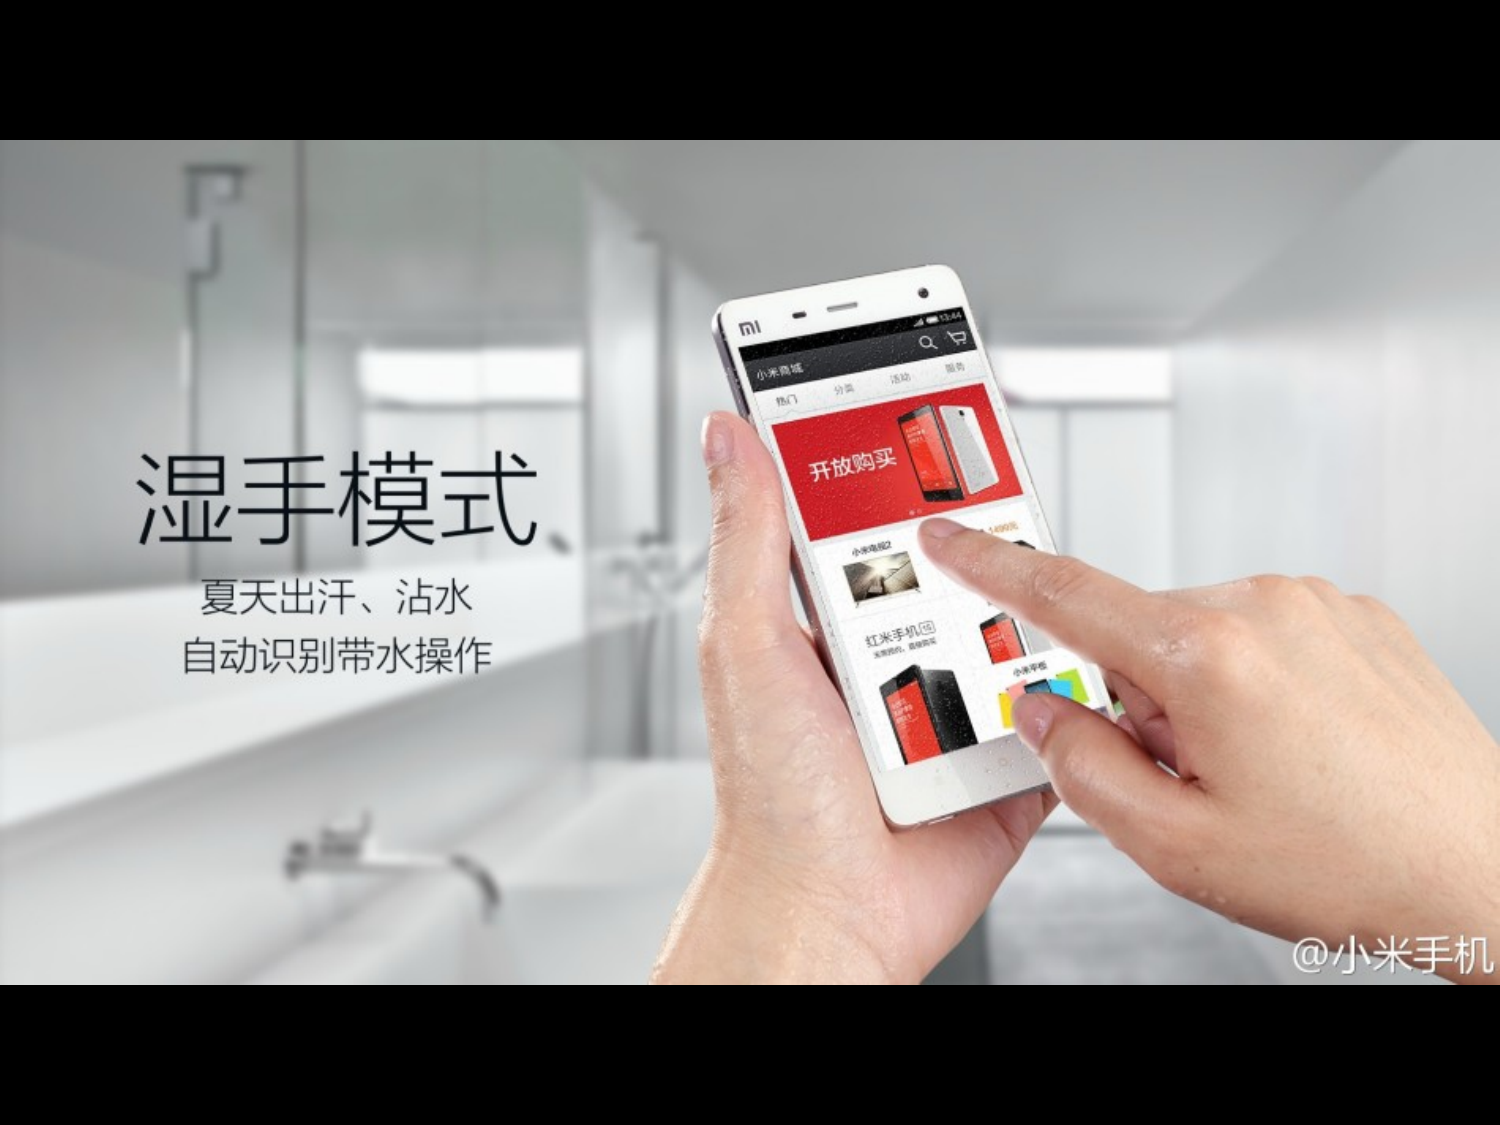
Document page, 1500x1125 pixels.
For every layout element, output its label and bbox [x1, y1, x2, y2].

picture [0, 140, 1500, 985]
